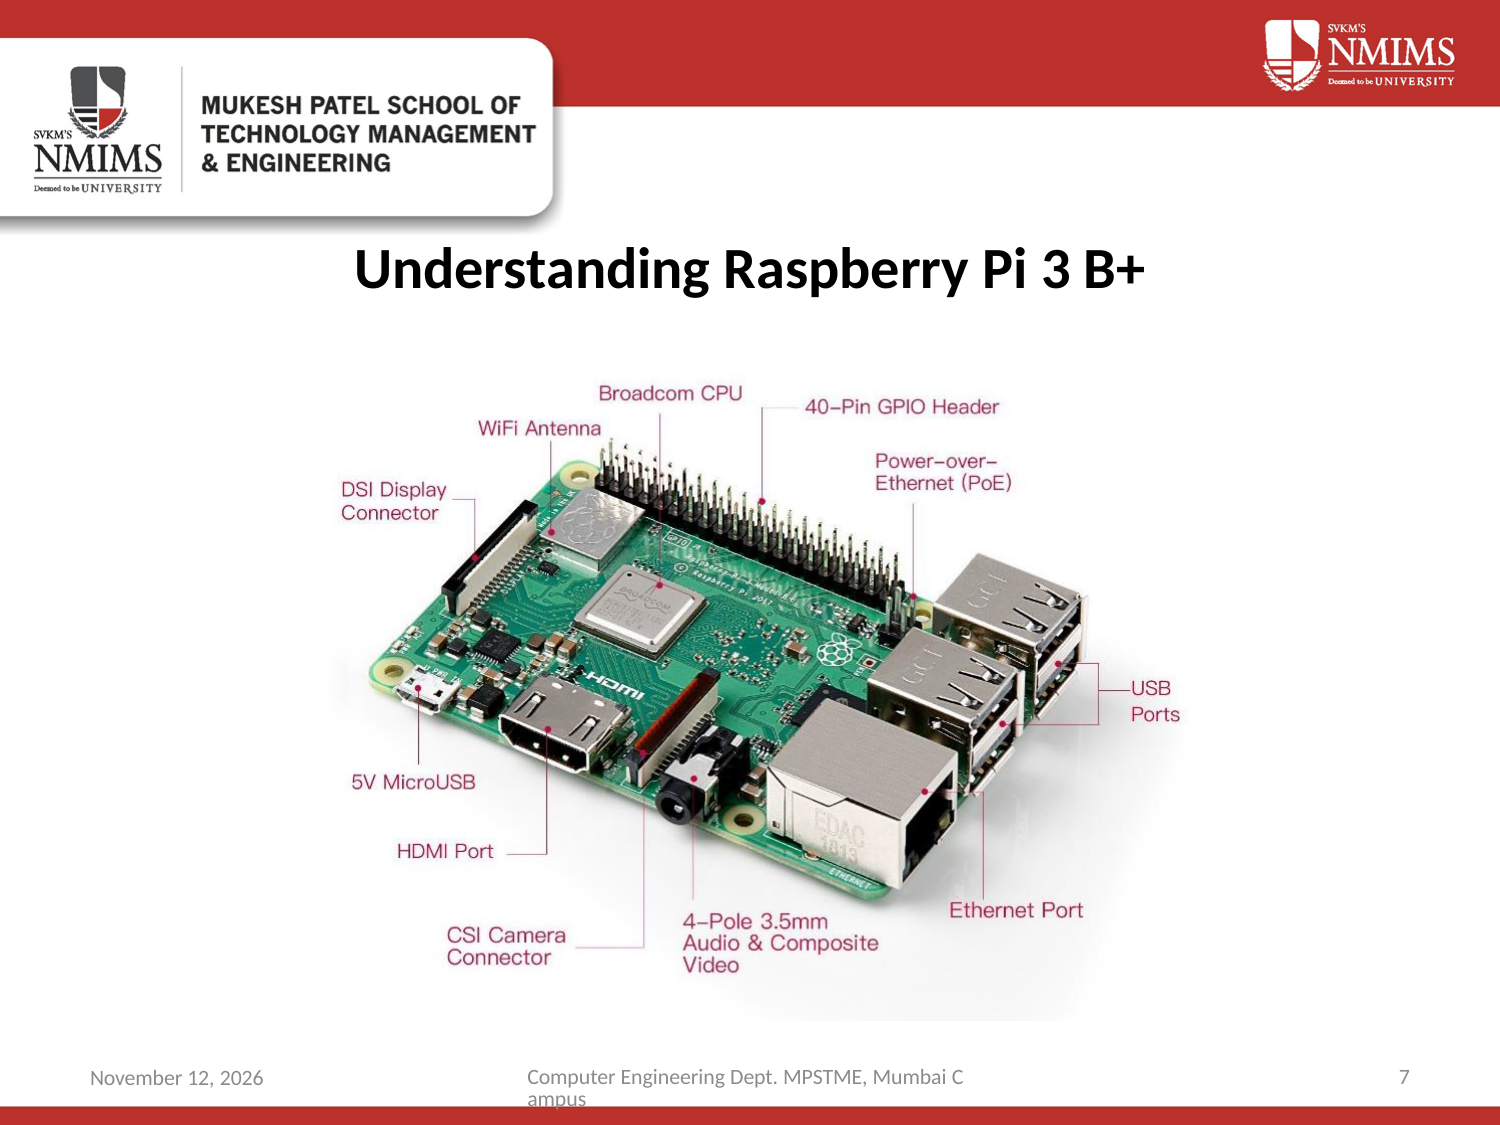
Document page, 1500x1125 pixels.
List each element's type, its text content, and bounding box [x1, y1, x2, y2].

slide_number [75, 1046, 425, 1107]
title Understanding Raspberry Pi 3 B+ [75, 189, 1425, 340]
footer Computer Engineering Dept. MPSTME, Mumbai Campus [512, 1045, 988, 1106]
slide_number 7 [1074, 1045, 1425, 1106]
picture [0, 0, 1500, 1125]
